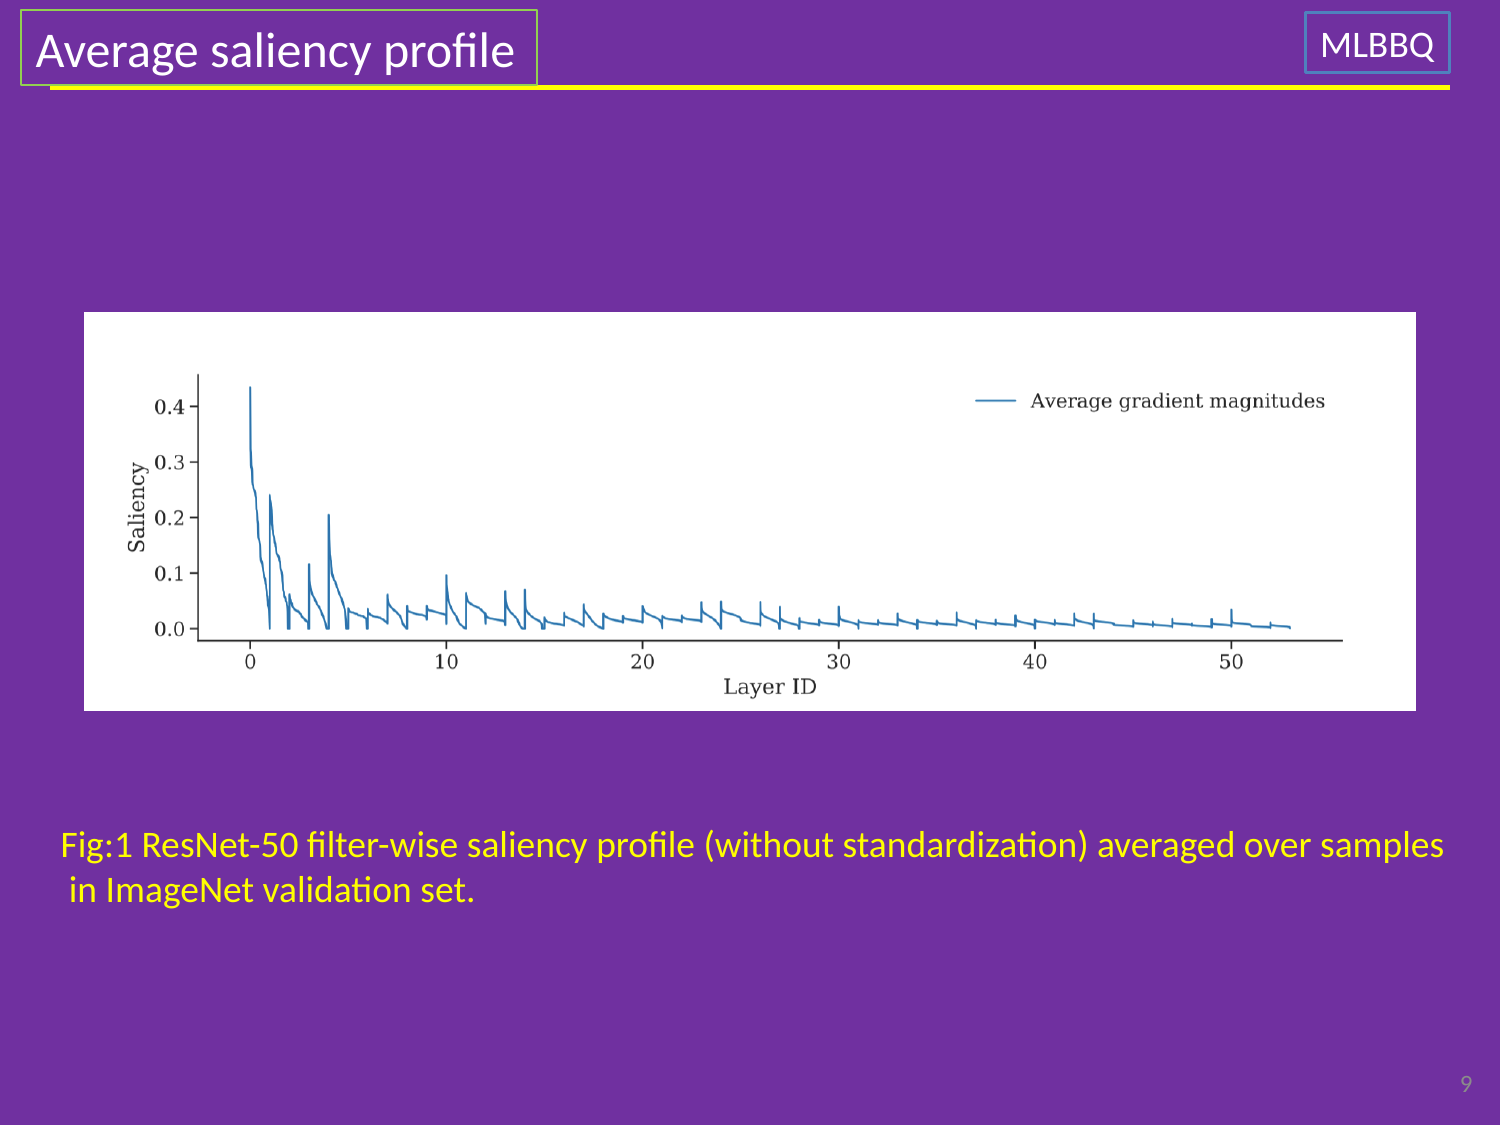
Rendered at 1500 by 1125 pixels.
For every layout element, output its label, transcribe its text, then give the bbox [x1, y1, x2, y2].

text_box Fig:1 ResNet-50 filter-wise saliency profile (without standardization) averaged over samples in ImageNet validation set. [45, 812, 1461, 918]
text_box Average saliency profile [20, 9, 538, 85]
slide_number 9 [1415, 1052, 1488, 1113]
picture [84, 312, 1416, 711]
